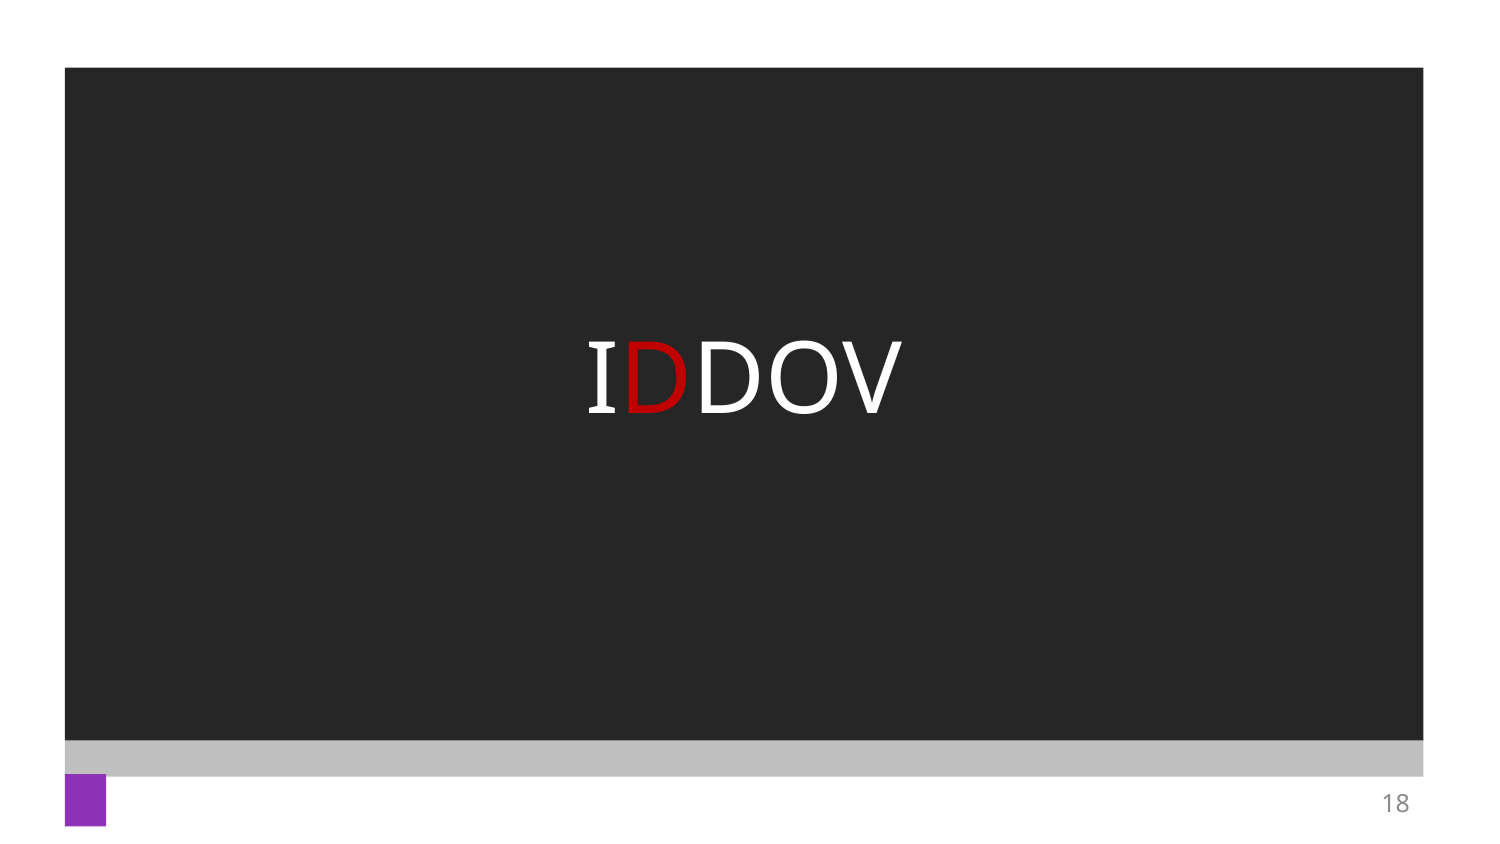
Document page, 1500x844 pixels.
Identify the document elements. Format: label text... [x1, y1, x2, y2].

text_box [63, 739, 1425, 779]
text_box IDDOV [398, 306, 1090, 442]
text_box [63, 772, 108, 829]
slide_number 18 [1074, 782, 1425, 827]
text_box [63, 65, 1425, 739]
